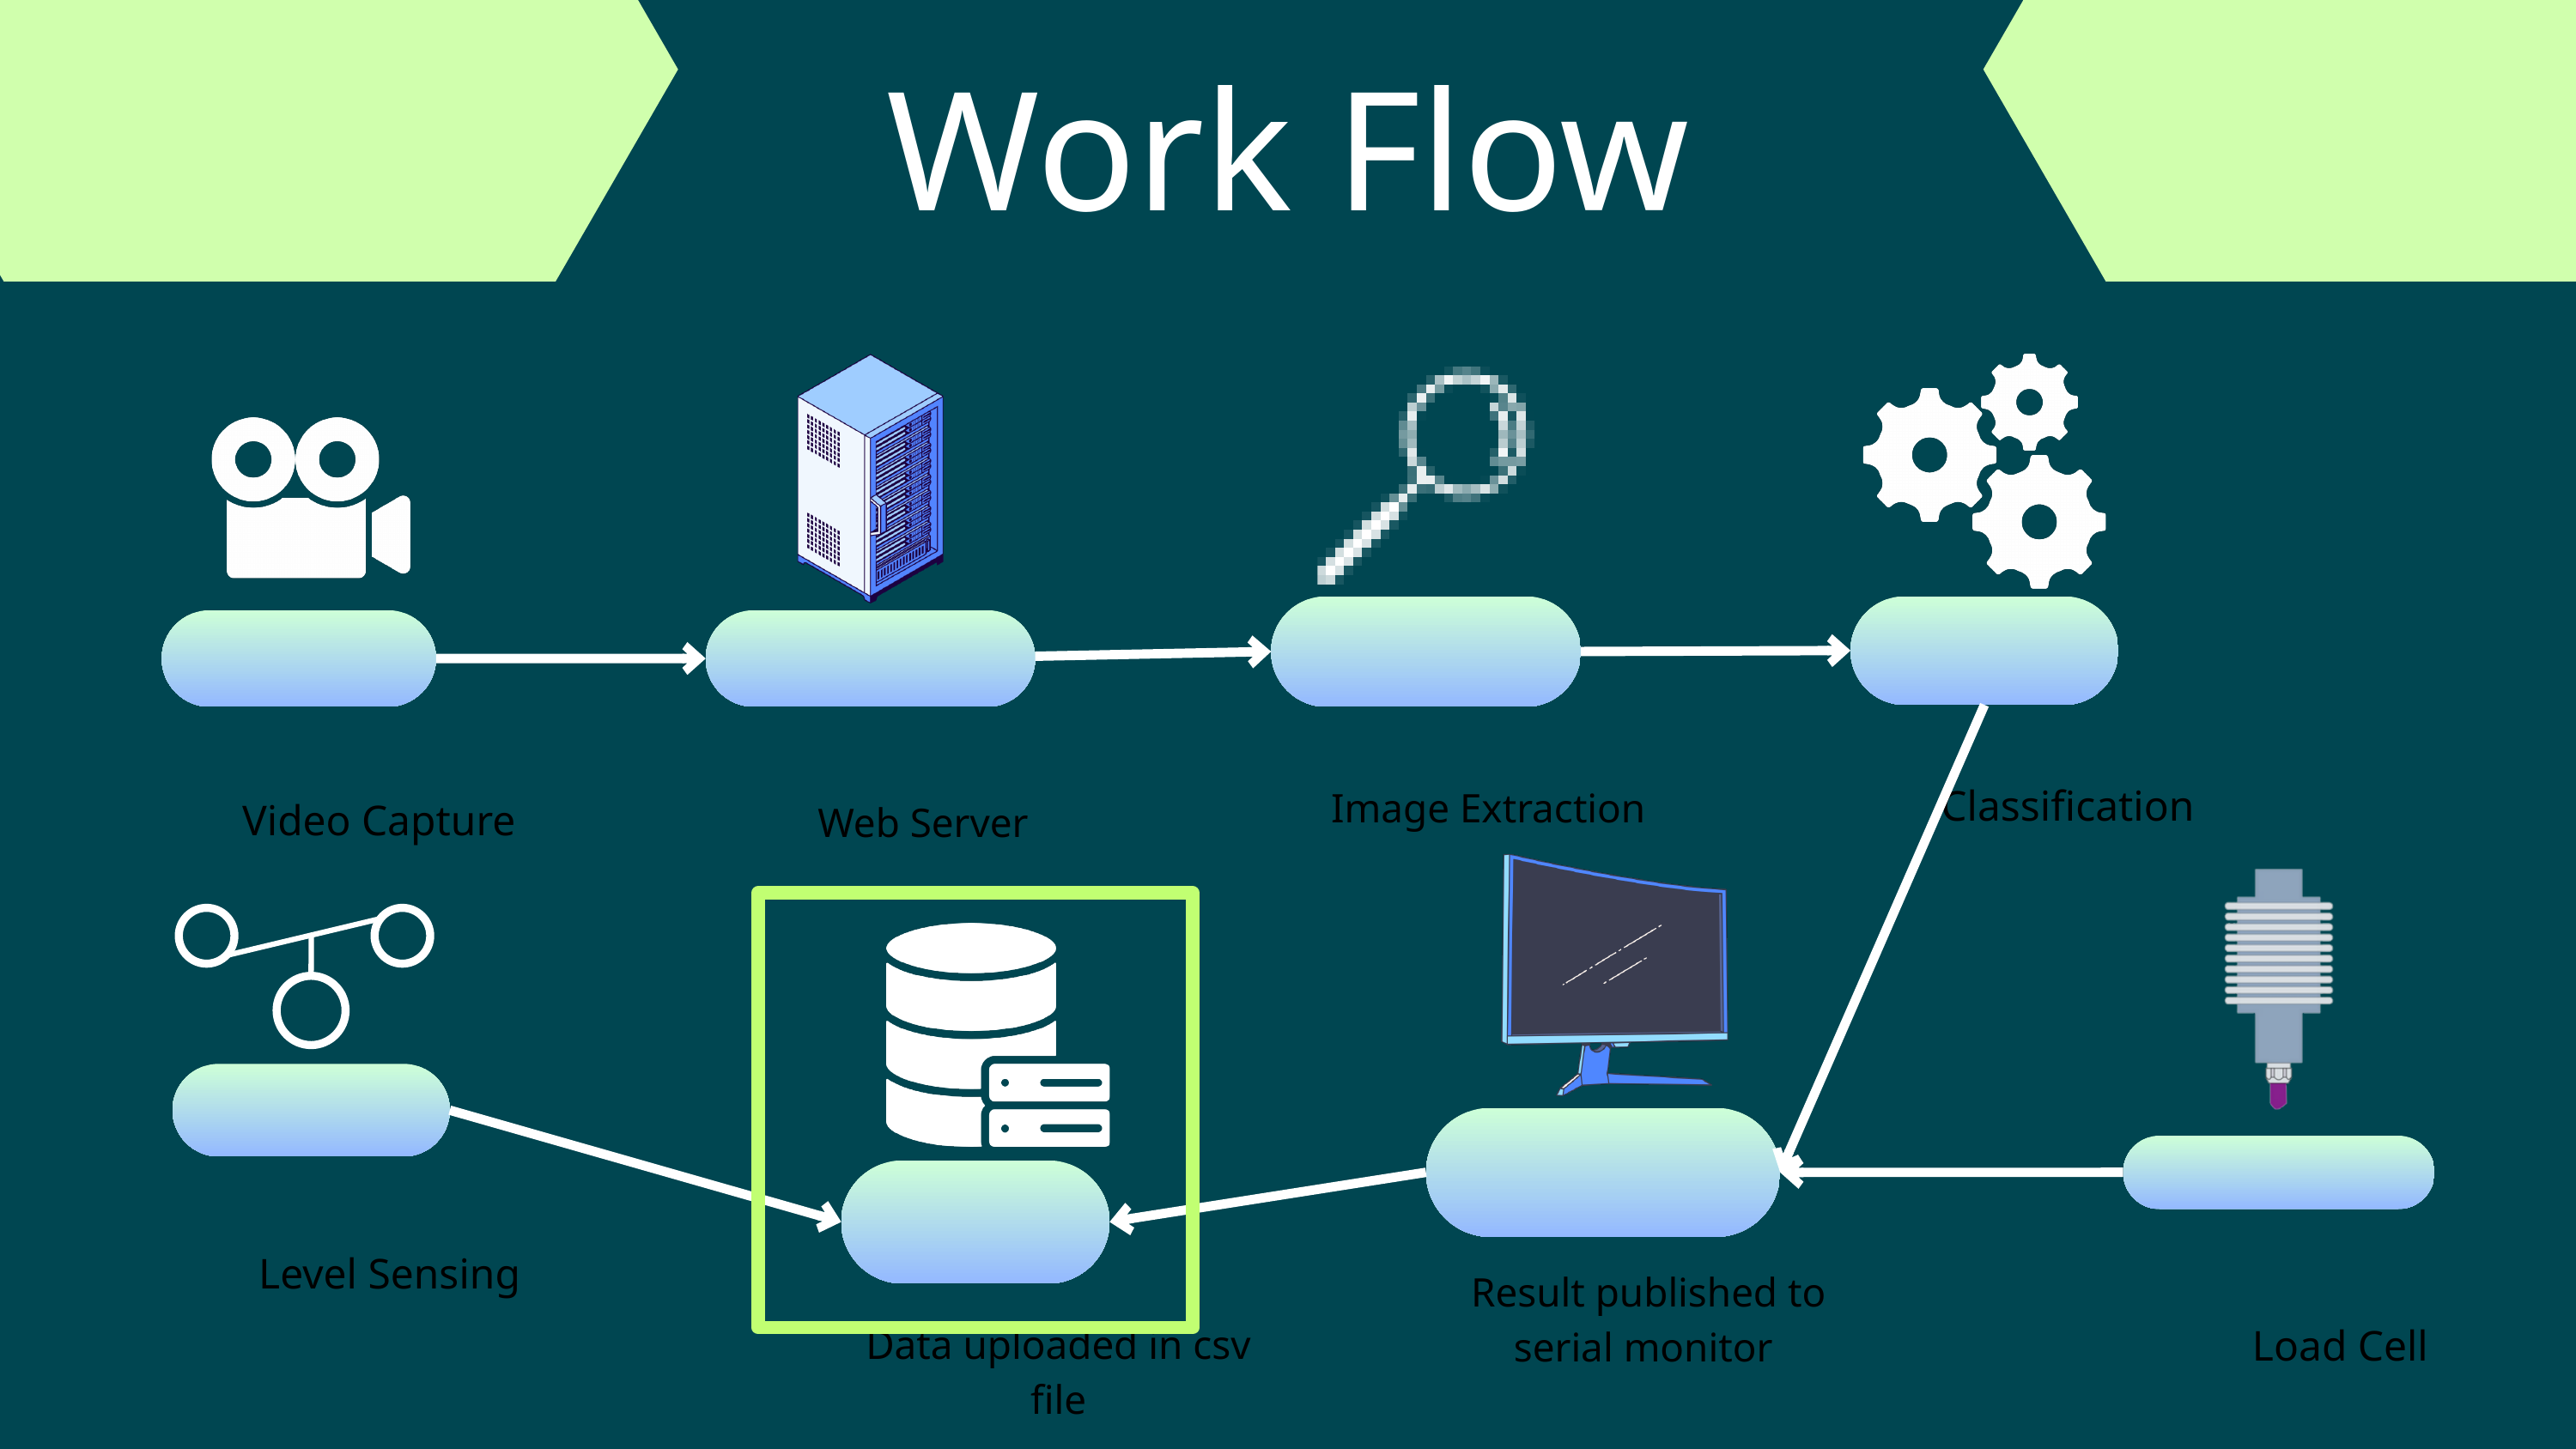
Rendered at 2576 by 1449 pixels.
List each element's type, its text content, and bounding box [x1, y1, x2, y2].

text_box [705, 609, 1036, 707]
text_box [1271, 596, 1582, 707]
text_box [161, 609, 437, 707]
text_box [1425, 1107, 1781, 1238]
text_box [211, 417, 410, 579]
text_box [1983, 0, 2576, 282]
text_box [2106, 852, 2451, 1126]
text_box Work Flow [682, 45, 1978, 245]
text_box [797, 354, 944, 603]
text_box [172, 1064, 451, 1157]
text_box [1862, 354, 2106, 589]
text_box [178, 907, 431, 1046]
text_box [0, 0, 678, 282]
text_box [1501, 854, 1728, 1096]
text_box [1850, 596, 2119, 706]
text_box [2123, 1135, 2435, 1210]
text_box [1317, 367, 1535, 585]
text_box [757, 892, 1194, 1328]
